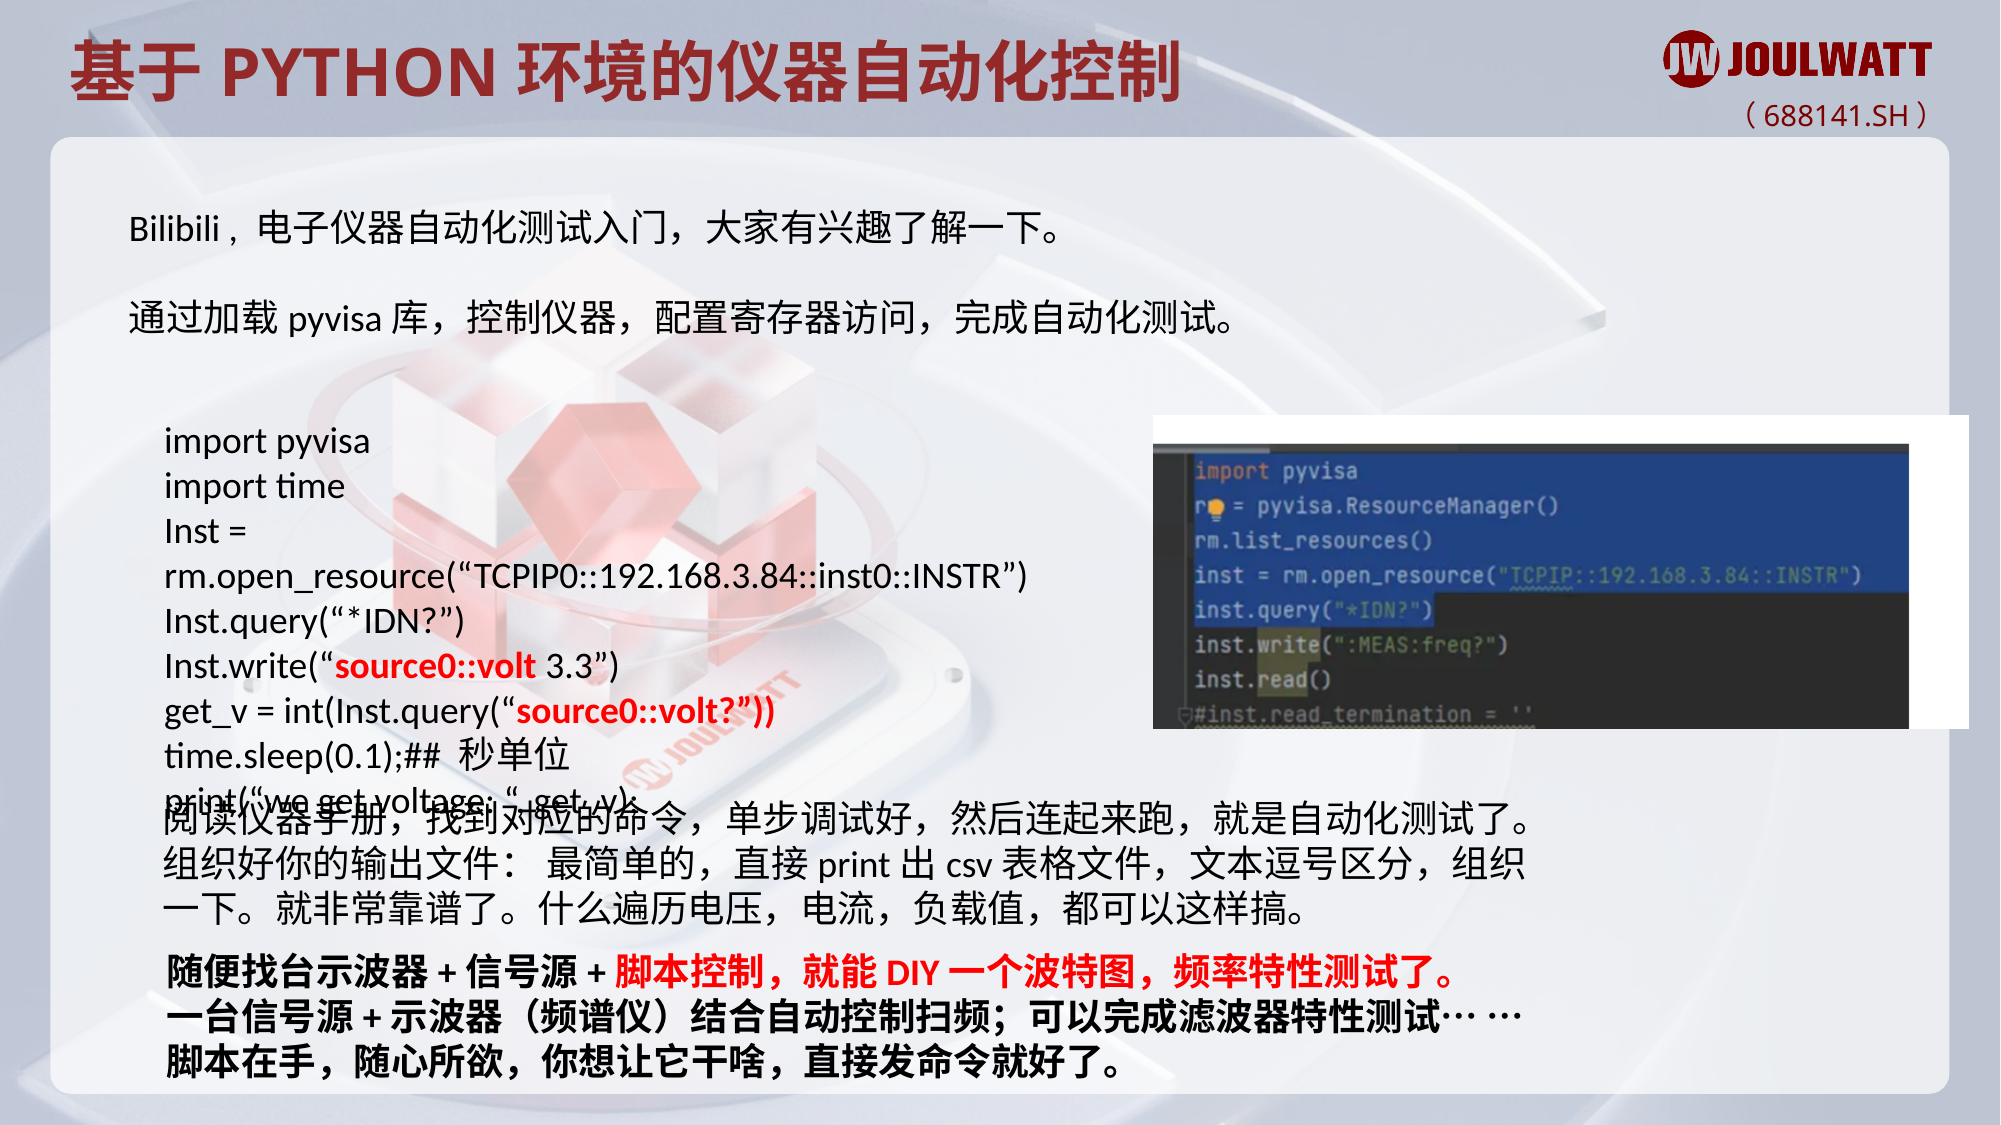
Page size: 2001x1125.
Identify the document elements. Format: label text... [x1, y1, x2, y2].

picture [0, 0, 2001, 1125]
text_box Bilibili , 电子仪器自动化测试入门，大家有兴趣了解一下。 通过加载pyvisa库，控制仪器，配置寄存器访问，完成自动化测试。 [114, 196, 1473, 346]
text_box 基于PYTHON环境的仪器自动化控制 [54, 22, 1434, 117]
text_box 随便找台示波器+信号源+脚本控制，就能DIY一个波特图，频率特性测试了。 一台信号源+示波器（频谱仪）结合自动控制扫频；可以完成滤波器特性测试… … 脚本在手，随心所欲，你想让它干啥，直接发命令就好了。 [151, 940, 1582, 1125]
text_box 阅读仪器手册，找到对应的命令，单步调试好，然后连起来跑，就是自动化测试了。 组织好你的输出文件： 最简单的，直接print出csv表格文件，文本逗号区分，组织一下。就非常靠谱了。什么遍历电压，电流，负载值，都可以这样搞。 [147, 787, 1578, 1028]
text_box import pyvisa import time Inst = rm.open_resource(“TCPIP0::192.168.3.84::inst0::INSTR”) Inst.query(“*IDN?”) Inst.write(“source0::volt 3.3”) get_v = int(Inst.query(“source0::volt?”)) time.sleep(0.1);## 秒单位 print(“we get voltage: “, get_v); [149, 408, 1130, 787]
